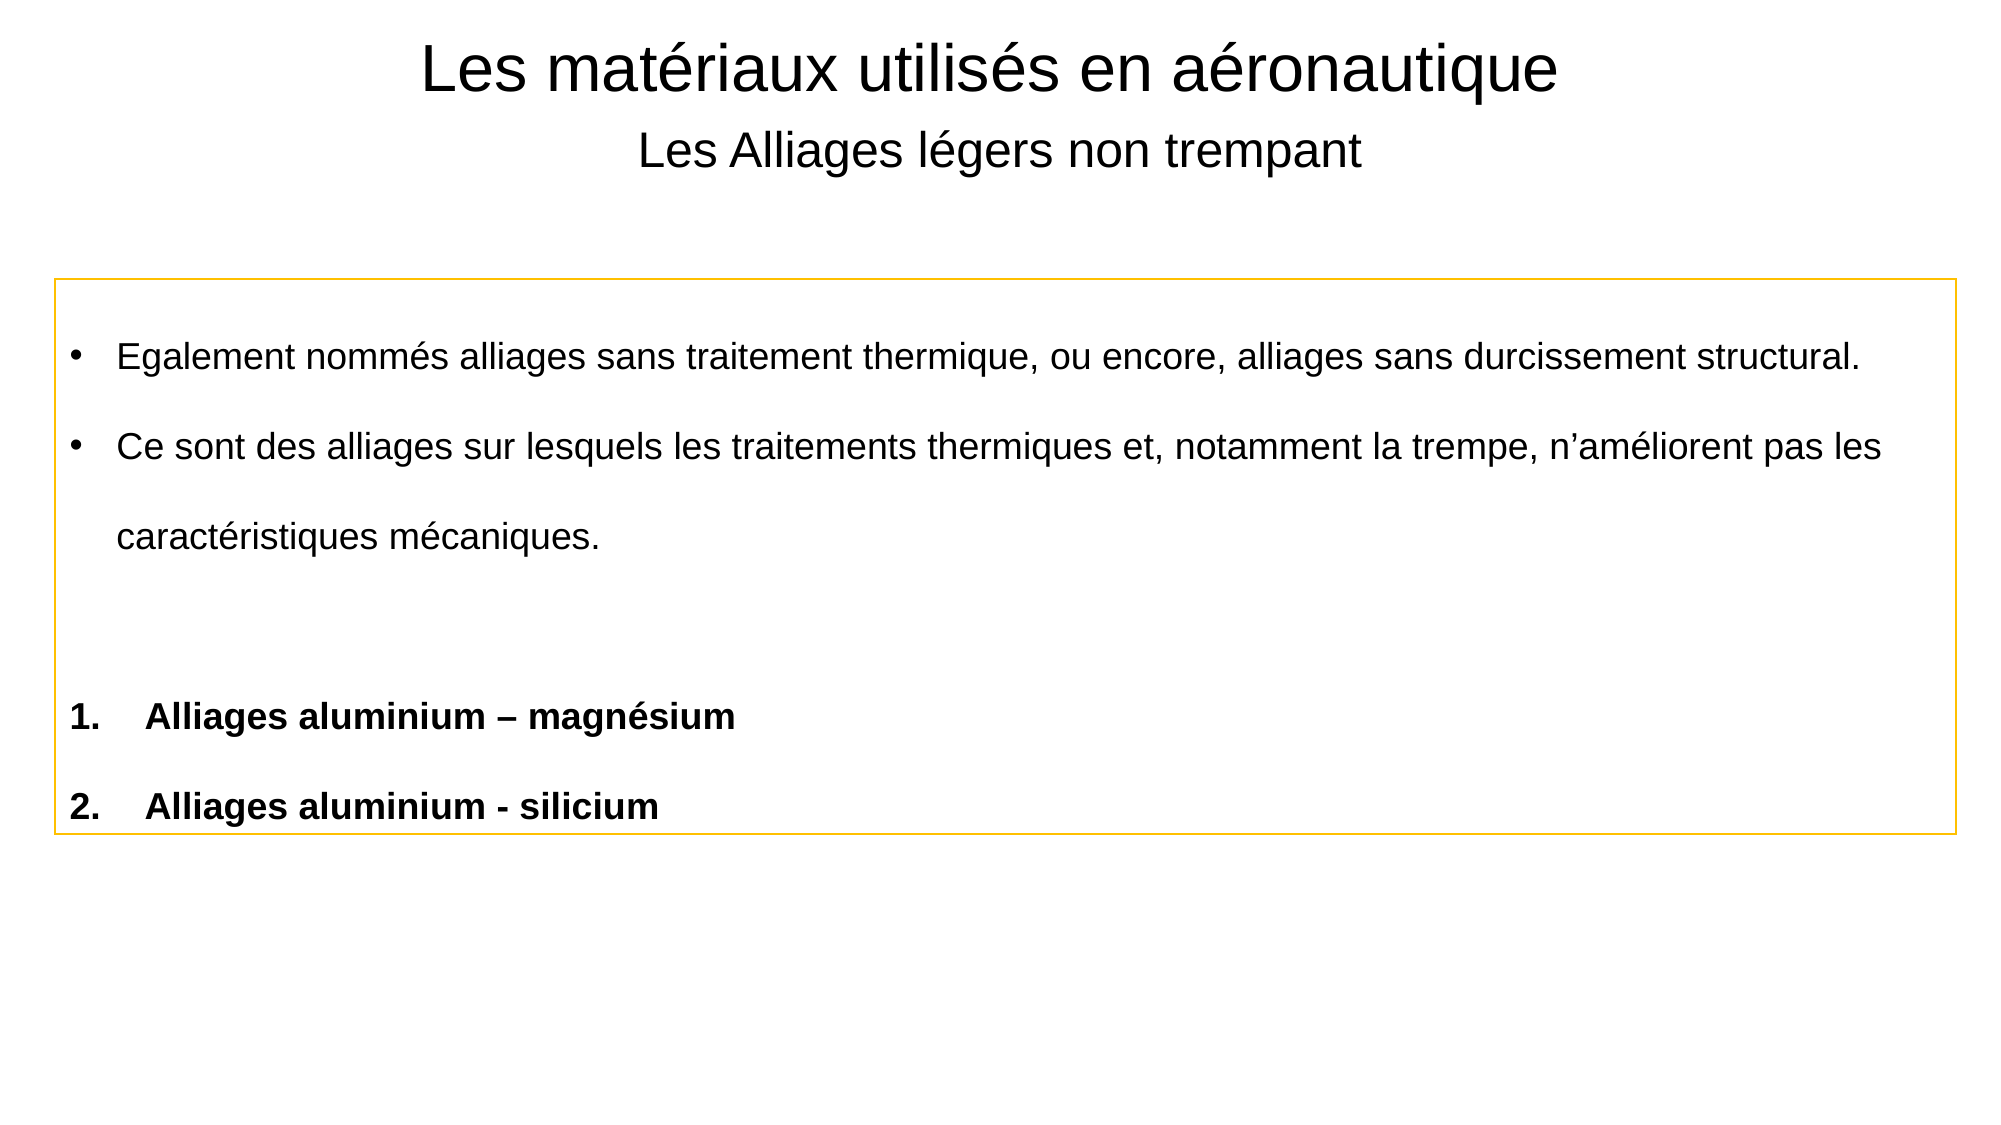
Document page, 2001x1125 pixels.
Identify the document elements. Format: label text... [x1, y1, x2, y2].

title Les Alliages légers non trempant [361, 117, 1639, 204]
text_box Les matériaux utilisés en aéronautique [137, 23, 1863, 117]
text_box Egalement nommés alliages sans traitement thermique, ou encore, alliages sans durcissement structural. Ce sont des alliages sur lesquels les traitements thermiques et, notamment la trempe, n’améliorent pas les caractéristiques mécaniques. Alliages aluminium – magnésium Alliages aluminium - silicium [54, 278, 1957, 835]
